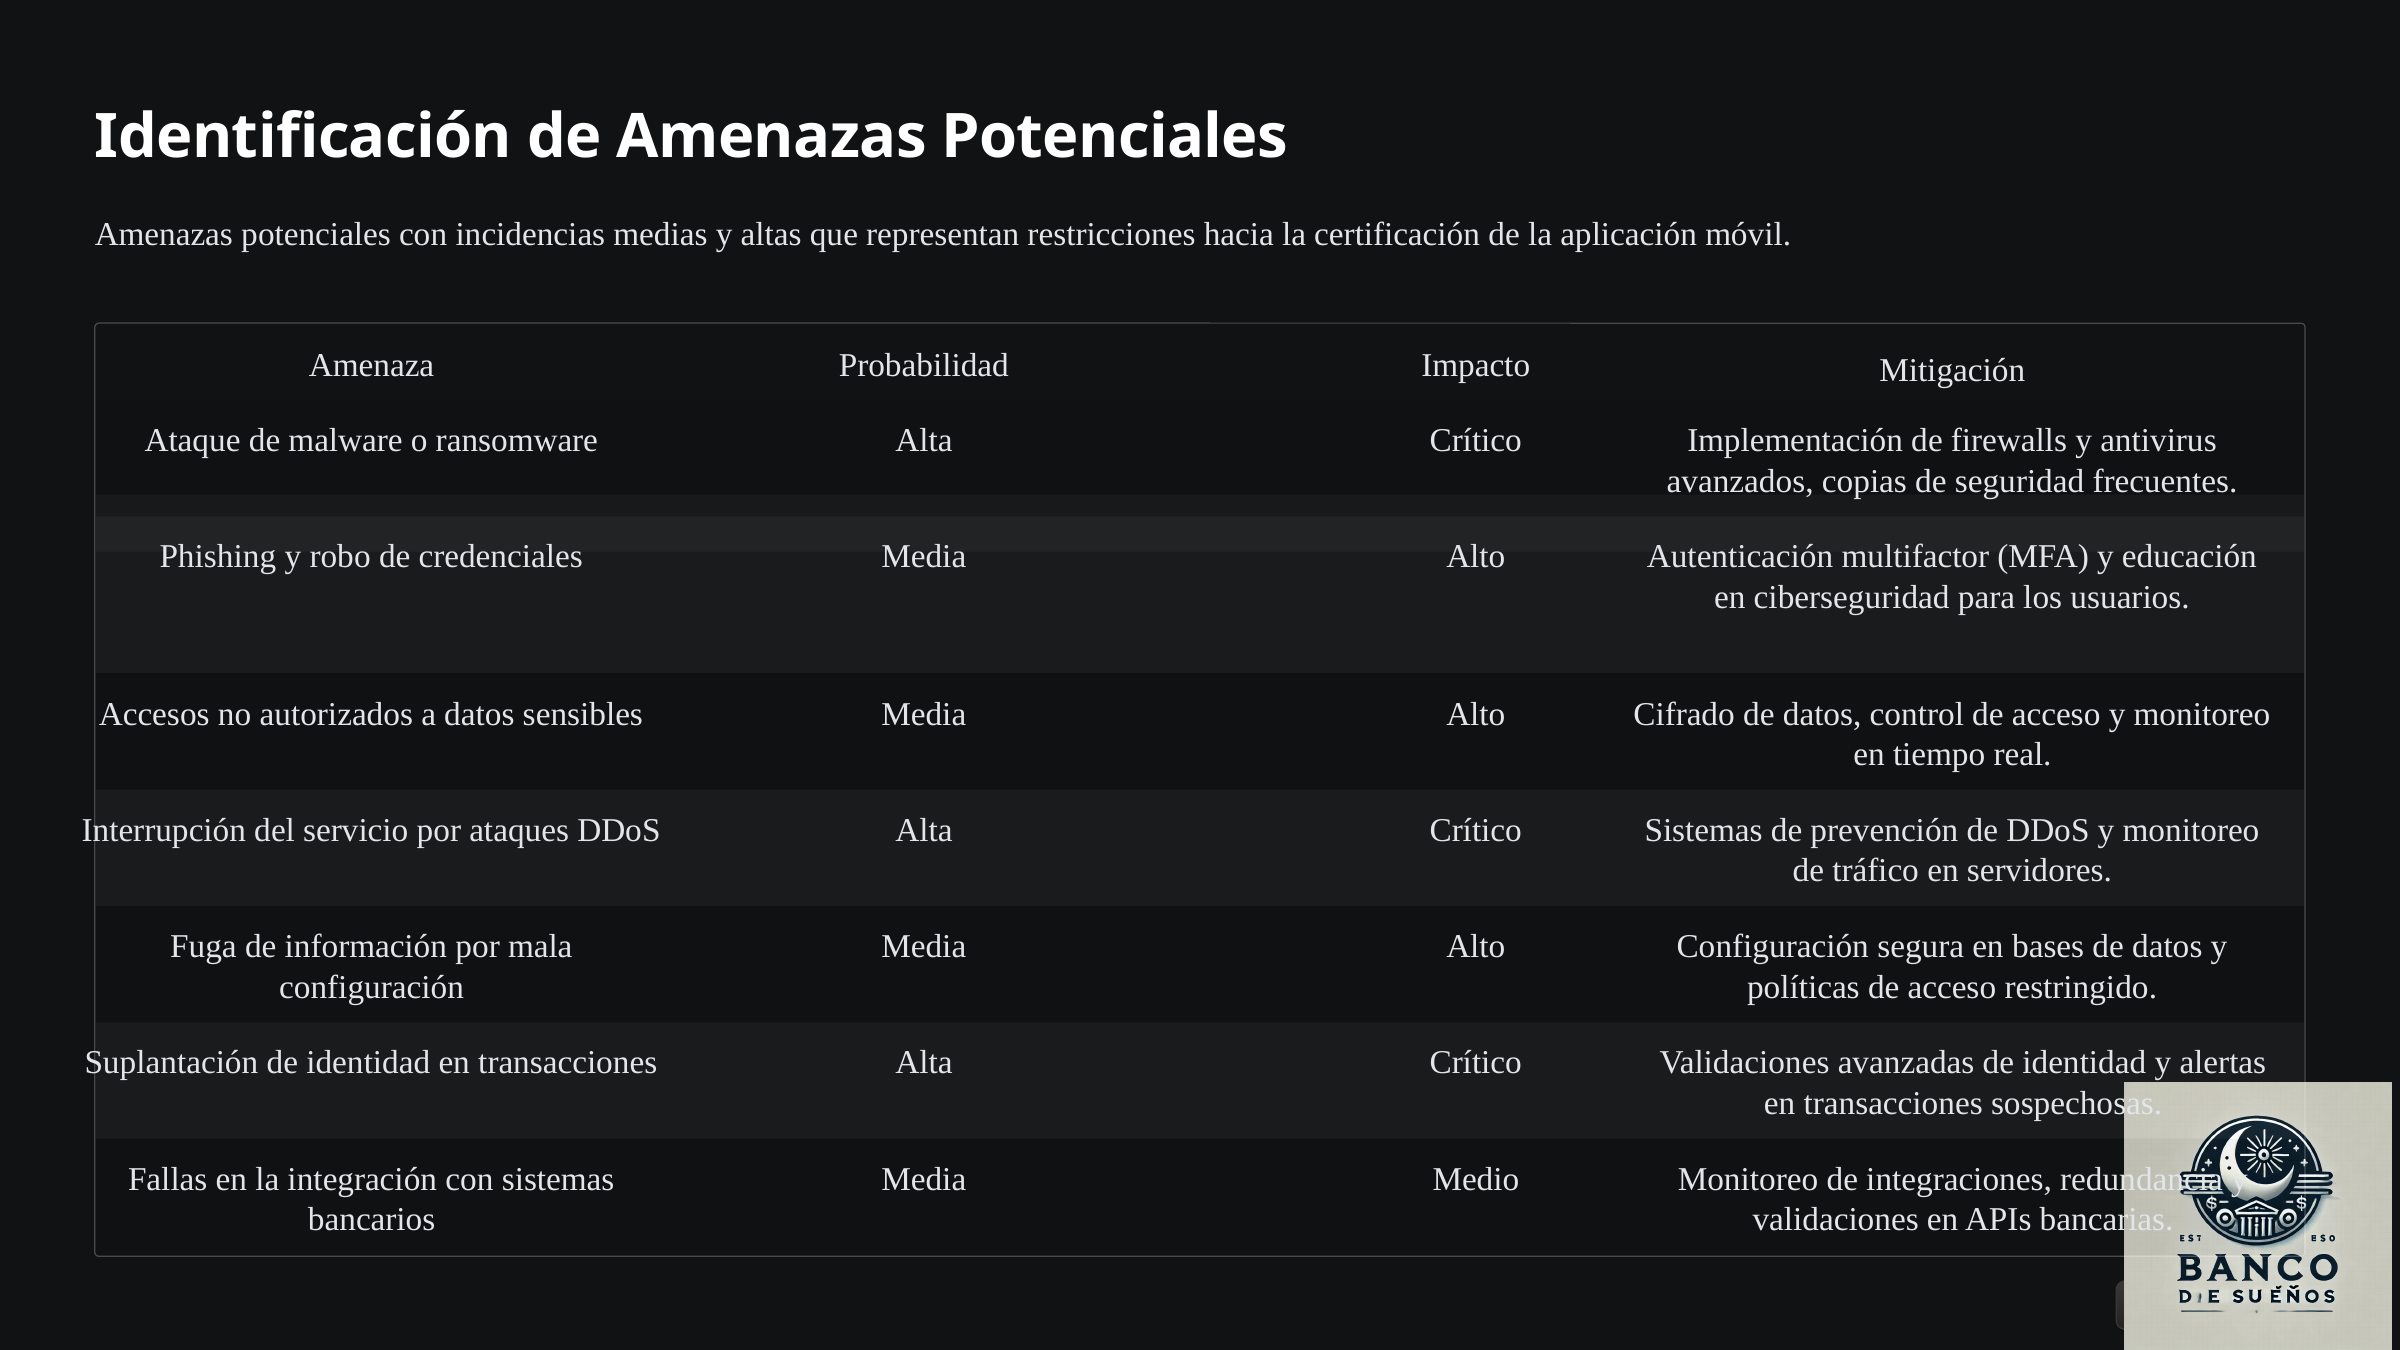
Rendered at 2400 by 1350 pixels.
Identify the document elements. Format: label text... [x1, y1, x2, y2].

text_box [94, 323, 2306, 1257]
text_box Validaciones avanzadas de identidad y alertas en transacciones sospechosas. [1649, 1039, 2277, 1122]
text_box Alta [675, 1039, 1173, 1081]
text_box Alta [675, 807, 1173, 848]
text_box Alto [1227, 690, 1628, 732]
text_box [96, 1138, 2124, 1255]
text_box Alto [1227, 533, 1628, 575]
text_box Media [675, 1156, 1173, 1197]
text_box Cifrado de datos, control de acceso y monitoreo en tiempo real. [1628, 690, 2277, 773]
text_box Ataque de malware o ransomware [123, 417, 621, 459]
text_box Autenticación multifactor (MFA) y educación en ciberseguridad para los usuarios. [1628, 533, 2277, 656]
text_box Amenazas potenciales con incidencias medias y altas que representan restricciones hacia la certificación de la aplicación móvil. [94, 211, 2306, 293]
text_box Probabilidad [675, 341, 1173, 383]
text_box Medio [1227, 1156, 1649, 1197]
text_box Crítico [1227, 807, 1628, 848]
text_box Alto [1227, 923, 1628, 965]
text_box Suplantación de identidad en transacciones [123, 1039, 621, 1081]
text_box [96, 673, 2304, 789]
text_box Media [675, 690, 1173, 732]
text_box Sistemas de prevención de DDoS y monitoreo de tráfico en servidores. [1628, 807, 2277, 889]
text_box Phishing y robo de credenciales [123, 533, 621, 575]
text_box Identificación de Amenazas Potenciales [94, 93, 1360, 171]
text_box Accesos no autorizados a datos sensibles [123, 690, 621, 732]
text_box Fuga de información por mala configuración [123, 923, 621, 1005]
text_box [96, 1022, 2304, 1138]
text_box Configuración segura en bases de datos y políticas de acceso restringido. [1628, 923, 2277, 1005]
text_box Amenaza [123, 341, 621, 383]
text_box [96, 906, 2304, 1022]
text_box [96, 400, 2304, 516]
picture [2106, 1082, 2392, 1350]
text_box Crítico [1227, 417, 1628, 459]
text_box [96, 789, 2304, 906]
text_box Mitigación [1703, 347, 2201, 389]
text_box Monitoreo de integraciones, redundancia y validaciones en APIs bancarias. [1649, 1156, 2124, 1238]
text_box Interrupción del servicio por ataques DDoS [123, 807, 621, 848]
text_box Fallas en la integración con sistemas bancarios [123, 1156, 621, 1238]
text_box Impacto [1227, 341, 1725, 383]
text_box Implementación de firewalls y antivirus avanzados, copias de seguridad frecuentes. [1628, 417, 2277, 499]
text_box Crítico [1227, 1039, 1649, 1081]
text_box Alta [675, 417, 1173, 459]
text_box Media [675, 533, 1173, 575]
text_box Media [675, 923, 1173, 965]
text_box [96, 516, 2304, 673]
